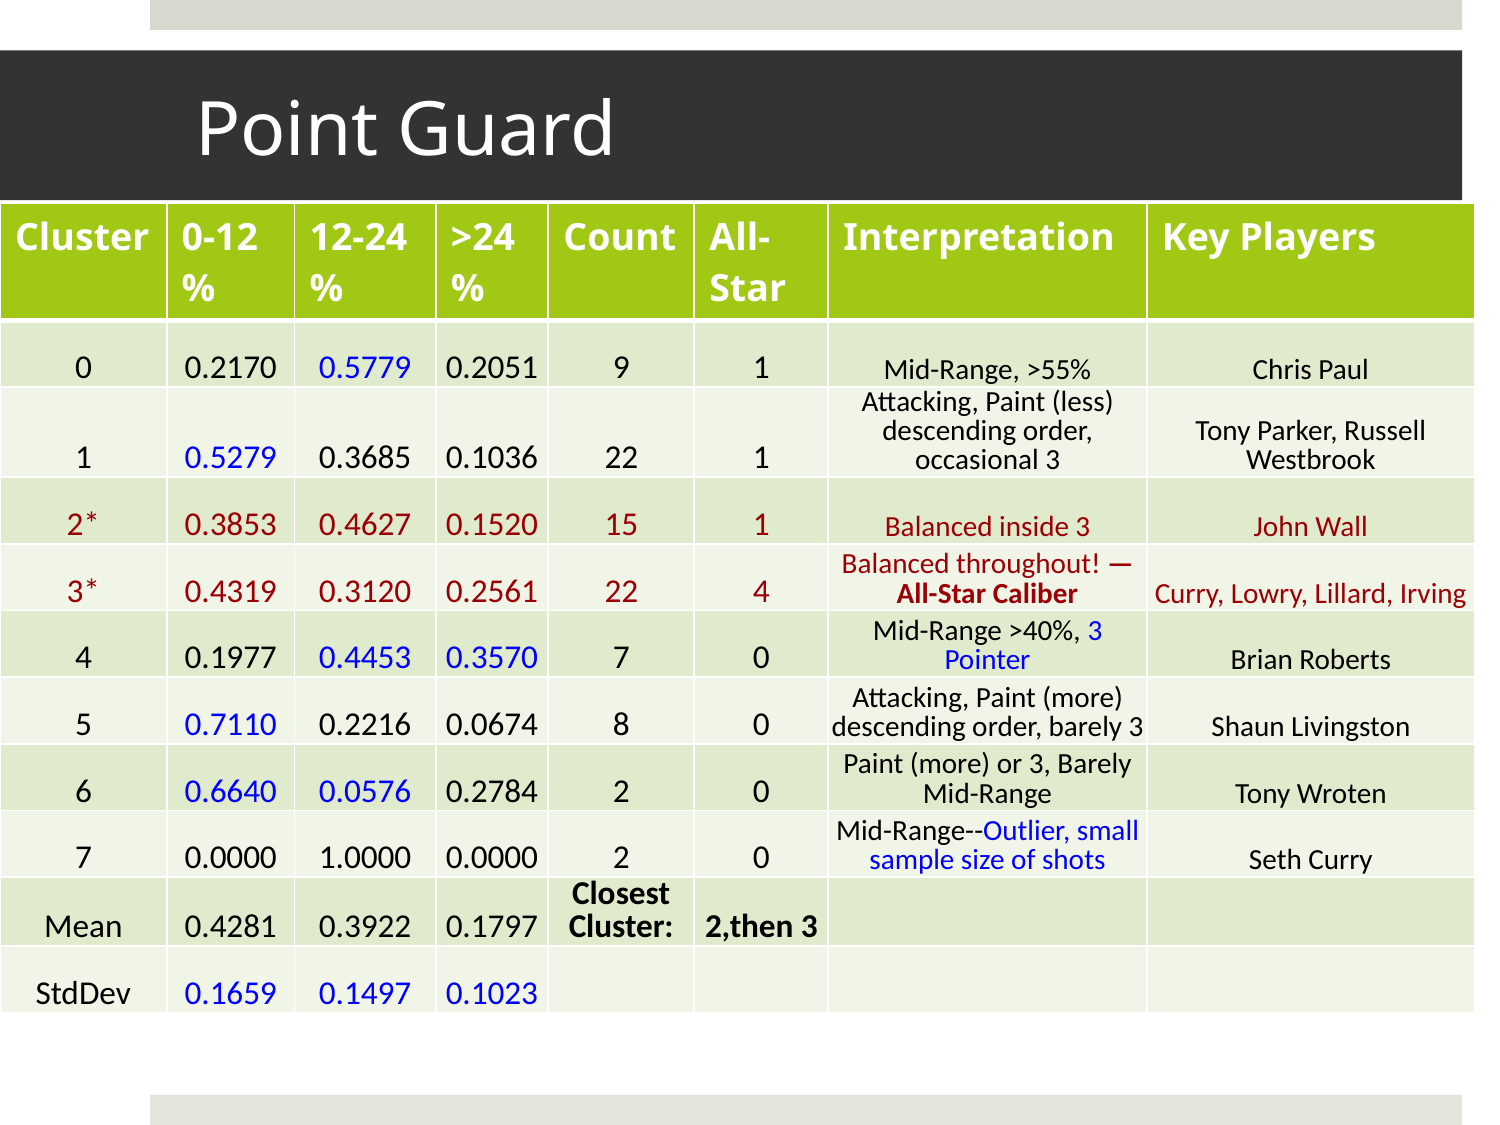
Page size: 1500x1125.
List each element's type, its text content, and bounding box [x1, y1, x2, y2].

table_cell 0.1497 [295, 947, 435, 1012]
table_cell John Wall [1148, 478, 1474, 543]
table_cell 0.1520 [437, 478, 547, 543]
table_cell 1.0000 [295, 811, 435, 876]
table_cell 0.5779 [295, 323, 435, 386]
table_cell 8 [549, 678, 693, 743]
table_cell 0.0000 [168, 811, 294, 876]
table_header Interpretation [829, 204, 1146, 318]
table_cell 3* [1, 545, 166, 610]
table_cell 7 [549, 611, 693, 676]
table_cell [829, 947, 1146, 1012]
table_cell Seth Curry [1148, 811, 1474, 876]
table_header 0-12 % [168, 204, 294, 318]
table_header Key Players [1148, 204, 1474, 318]
table_cell 0 [695, 811, 827, 876]
table_cell 0.1023 [437, 947, 547, 1012]
table_cell 0.1036 [437, 388, 547, 476]
table_cell 0.2170 [168, 323, 294, 386]
table_cell Paint (more) or 3, Barely Mid-Range [829, 745, 1146, 810]
table_cell 0.6640 [168, 745, 294, 810]
table_cell 2* [1, 478, 166, 543]
table_cell 1 [695, 323, 827, 386]
table_cell Mid-Range, >55% [829, 323, 1146, 386]
table_cell Brian Roberts [1148, 611, 1474, 676]
table_cell 0.1659 [168, 947, 294, 1012]
table_cell [1148, 878, 1474, 945]
table_header Count [549, 204, 693, 318]
table_cell 0.3922 [295, 878, 435, 945]
table_cell 0 [695, 745, 827, 810]
table_cell 0.7110 [168, 678, 294, 743]
table_cell 2,then 3 [695, 878, 827, 945]
table_cell 0.4281 [168, 878, 294, 945]
title Point Guard [0, 50, 1463, 201]
table_header >24 % [437, 204, 547, 318]
table_header All-Star [695, 204, 827, 318]
table_header 12-24 % [295, 204, 435, 318]
table_cell Closest Cluster: [549, 878, 693, 945]
table_cell Shaun Livingston [1148, 678, 1474, 743]
table_cell Attacking, Paint (more) descending order, barely 3 [829, 678, 1146, 743]
table_header Cluster [1, 204, 166, 318]
table_cell [695, 947, 827, 1012]
table_cell Mean [1, 878, 166, 945]
table_cell 1 [695, 478, 827, 543]
table_cell [549, 947, 693, 1012]
table_cell 0.4627 [295, 478, 435, 543]
table_cell 0.3120 [295, 545, 435, 610]
table_cell 0.0674 [437, 678, 547, 743]
table_cell 22 [549, 388, 693, 476]
table_cell 0.3685 [295, 388, 435, 476]
table_cell 4 [695, 545, 827, 610]
table_cell Tony Parker, Russell Westbrook [1148, 388, 1474, 476]
table_cell 0.2051 [437, 323, 547, 386]
table_cell 0.4453 [295, 611, 435, 676]
table_cell 0.1797 [437, 878, 547, 945]
table_cell 22 [549, 545, 693, 610]
table_cell Mid-Range >40%, 3 Pointer [829, 611, 1146, 676]
table_cell Chris Paul [1148, 323, 1474, 386]
table_cell Balanced throughout! — All-Star Caliber [829, 545, 1146, 610]
table_cell 0 [695, 678, 827, 743]
table_cell Curry, Lowry, Lillard, Irving [1148, 545, 1474, 610]
table_cell 0.2216 [295, 678, 435, 743]
table_cell Balanced inside 3 [829, 478, 1146, 543]
table_cell 0.0000 [437, 811, 547, 876]
table_cell 0.2561 [437, 545, 547, 610]
table_cell StdDev [1, 947, 166, 1012]
table_cell 6 [1, 745, 166, 810]
table_cell 0.3570 [437, 611, 547, 676]
table_cell 0 [1, 323, 166, 386]
table_cell 2 [549, 745, 693, 810]
table_cell 0.1977 [168, 611, 294, 676]
table_cell 7 [1, 811, 166, 876]
table_cell [1148, 947, 1474, 1012]
table_cell 2 [549, 811, 693, 876]
table_cell 0.3853 [168, 478, 294, 543]
table_cell 1 [695, 388, 827, 476]
table_cell 0.4319 [168, 545, 294, 610]
table_cell 0.2784 [437, 745, 547, 810]
table_cell 4 [1, 611, 166, 676]
table_cell 1 [1, 388, 166, 476]
table_cell Tony Wroten [1148, 745, 1474, 810]
table_cell 0.0576 [295, 745, 435, 810]
table_cell 15 [549, 478, 693, 543]
table_cell 5 [1, 678, 166, 743]
table_cell Attacking, Paint (less) descending order, occasional 3 [829, 388, 1146, 476]
table_cell 0 [695, 611, 827, 676]
table_cell 0.5279 [168, 388, 294, 476]
table_cell Mid-Range--Outlier, small sample size of shots [829, 811, 1146, 876]
table_cell 9 [549, 323, 693, 386]
table_cell [829, 878, 1146, 945]
